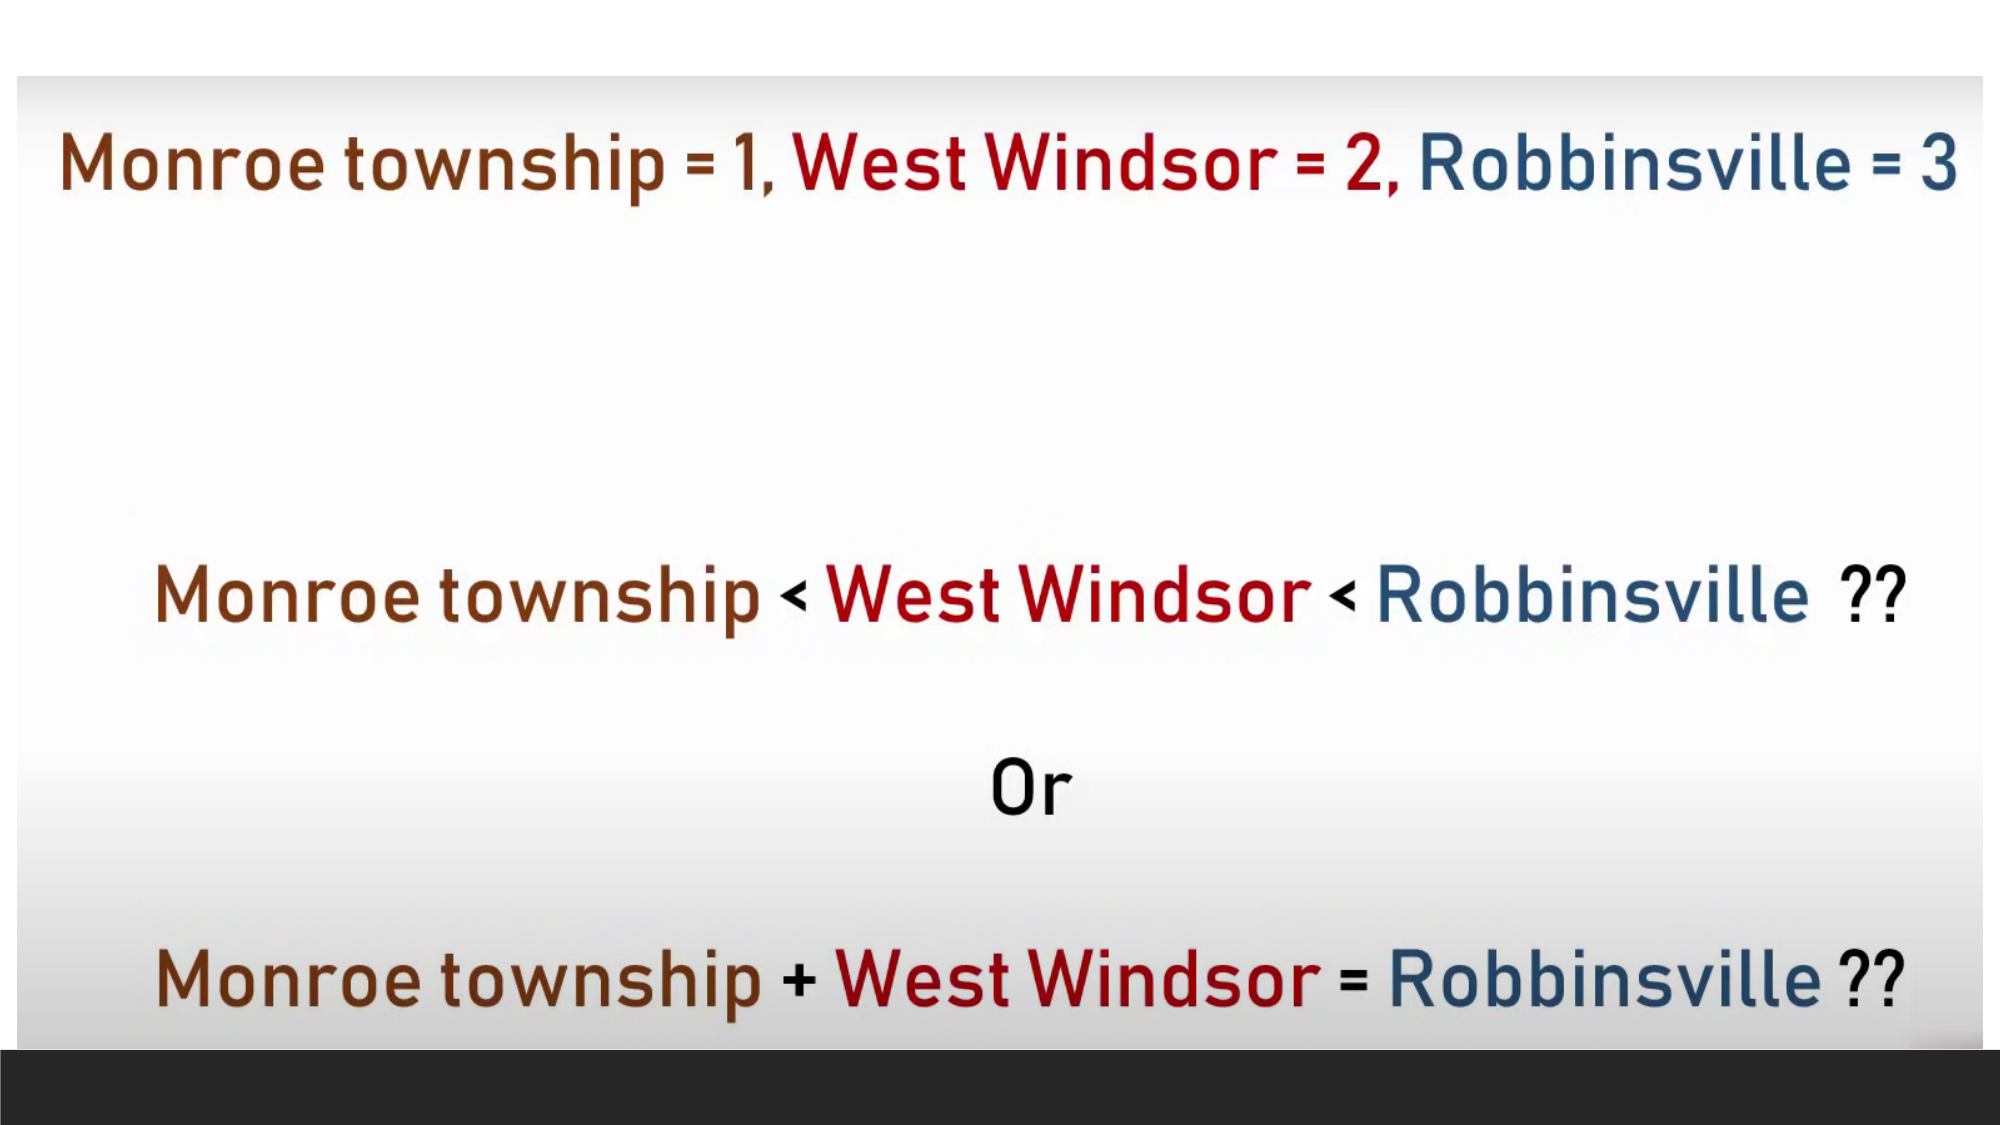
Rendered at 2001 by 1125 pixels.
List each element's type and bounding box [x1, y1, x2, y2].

picture [16, 76, 1984, 1049]
